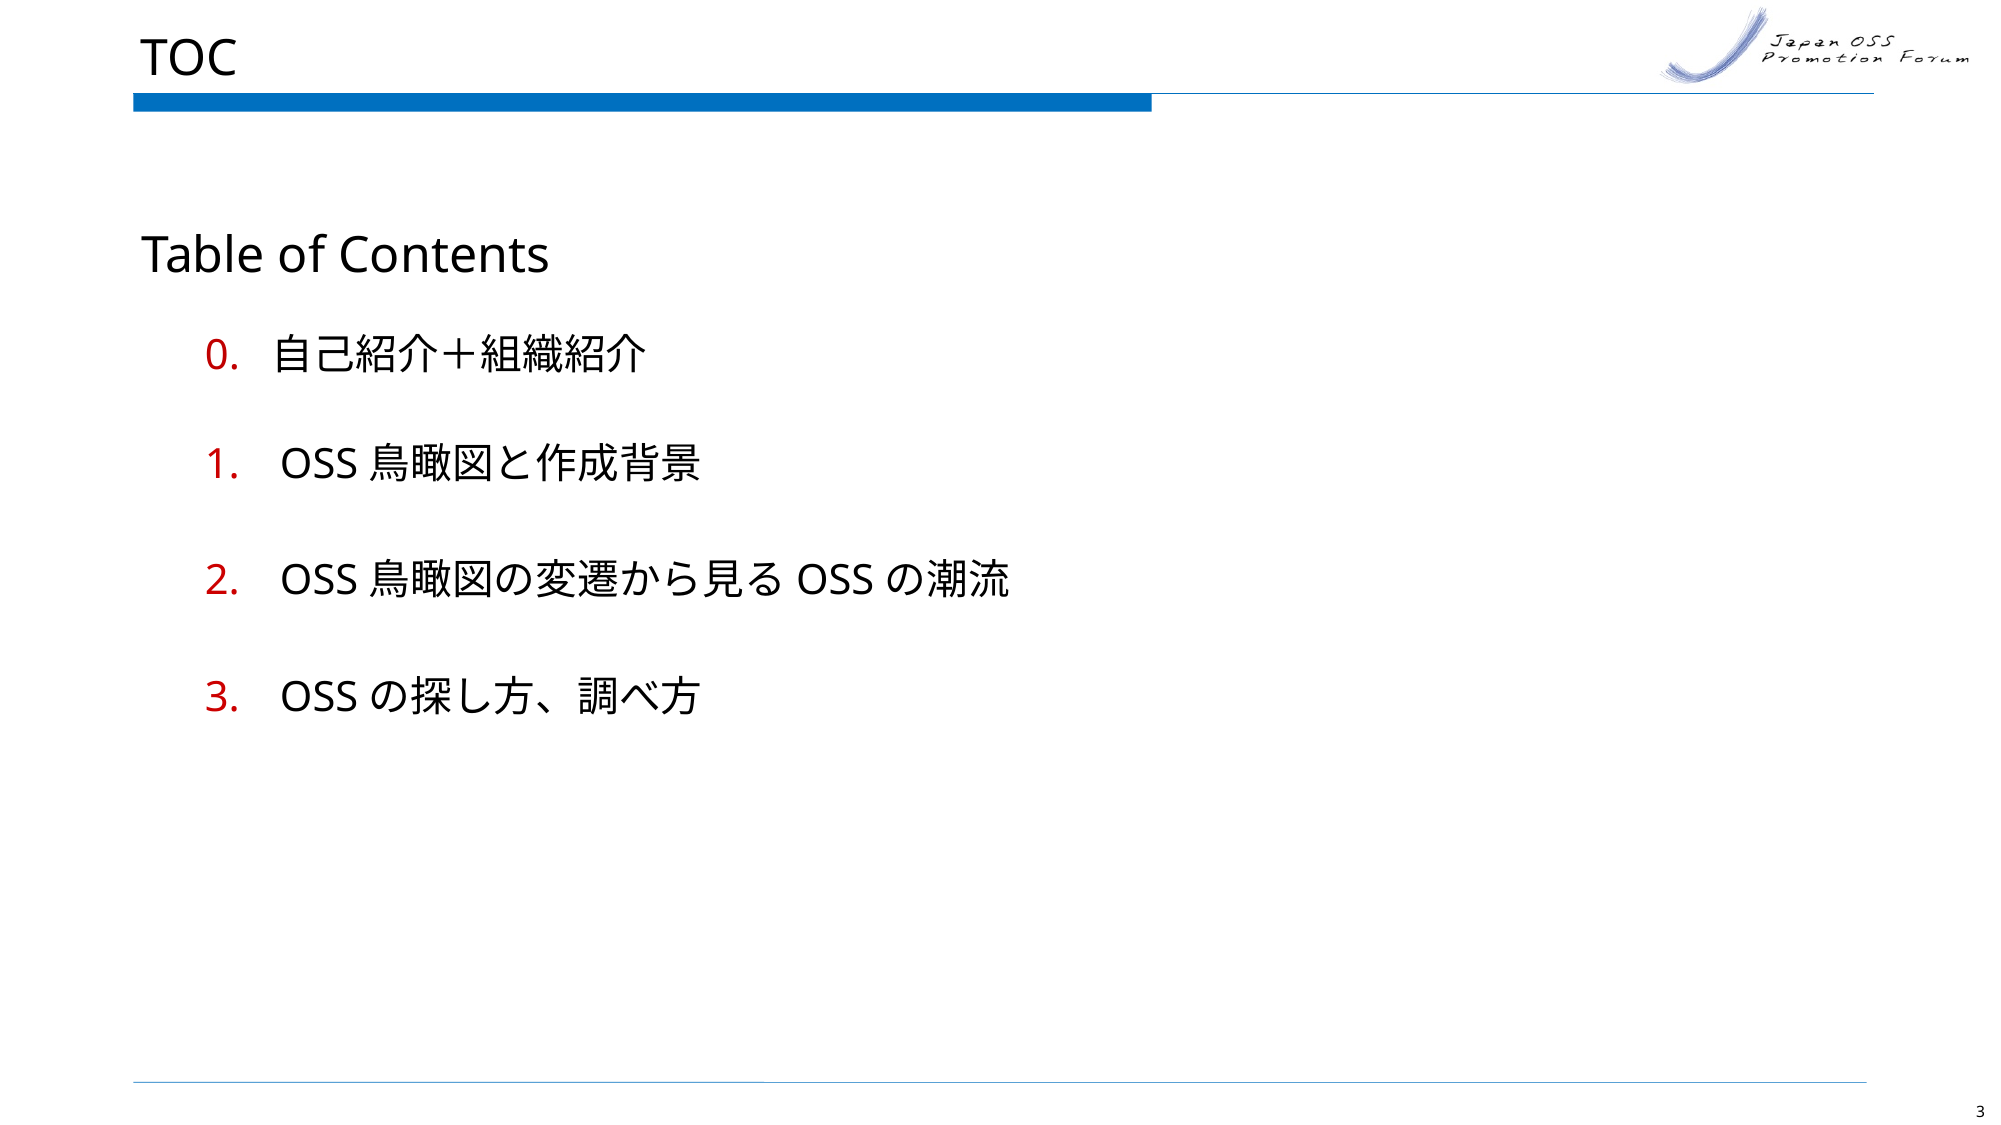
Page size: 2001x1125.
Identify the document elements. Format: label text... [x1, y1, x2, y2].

text_box Table of Contents [126, 205, 1505, 294]
slide_number 3 [1874, 1093, 2000, 1125]
title TOC [125, 14, 1876, 91]
picture [1634, 0, 1995, 91]
text_box 0. 自己紹介＋組織紹介 OSS鳥瞰図と作成背景 OSS鳥瞰図の変遷から見るOSSの潮流 OSSの探し方、調べ方 [190, 320, 1505, 978]
